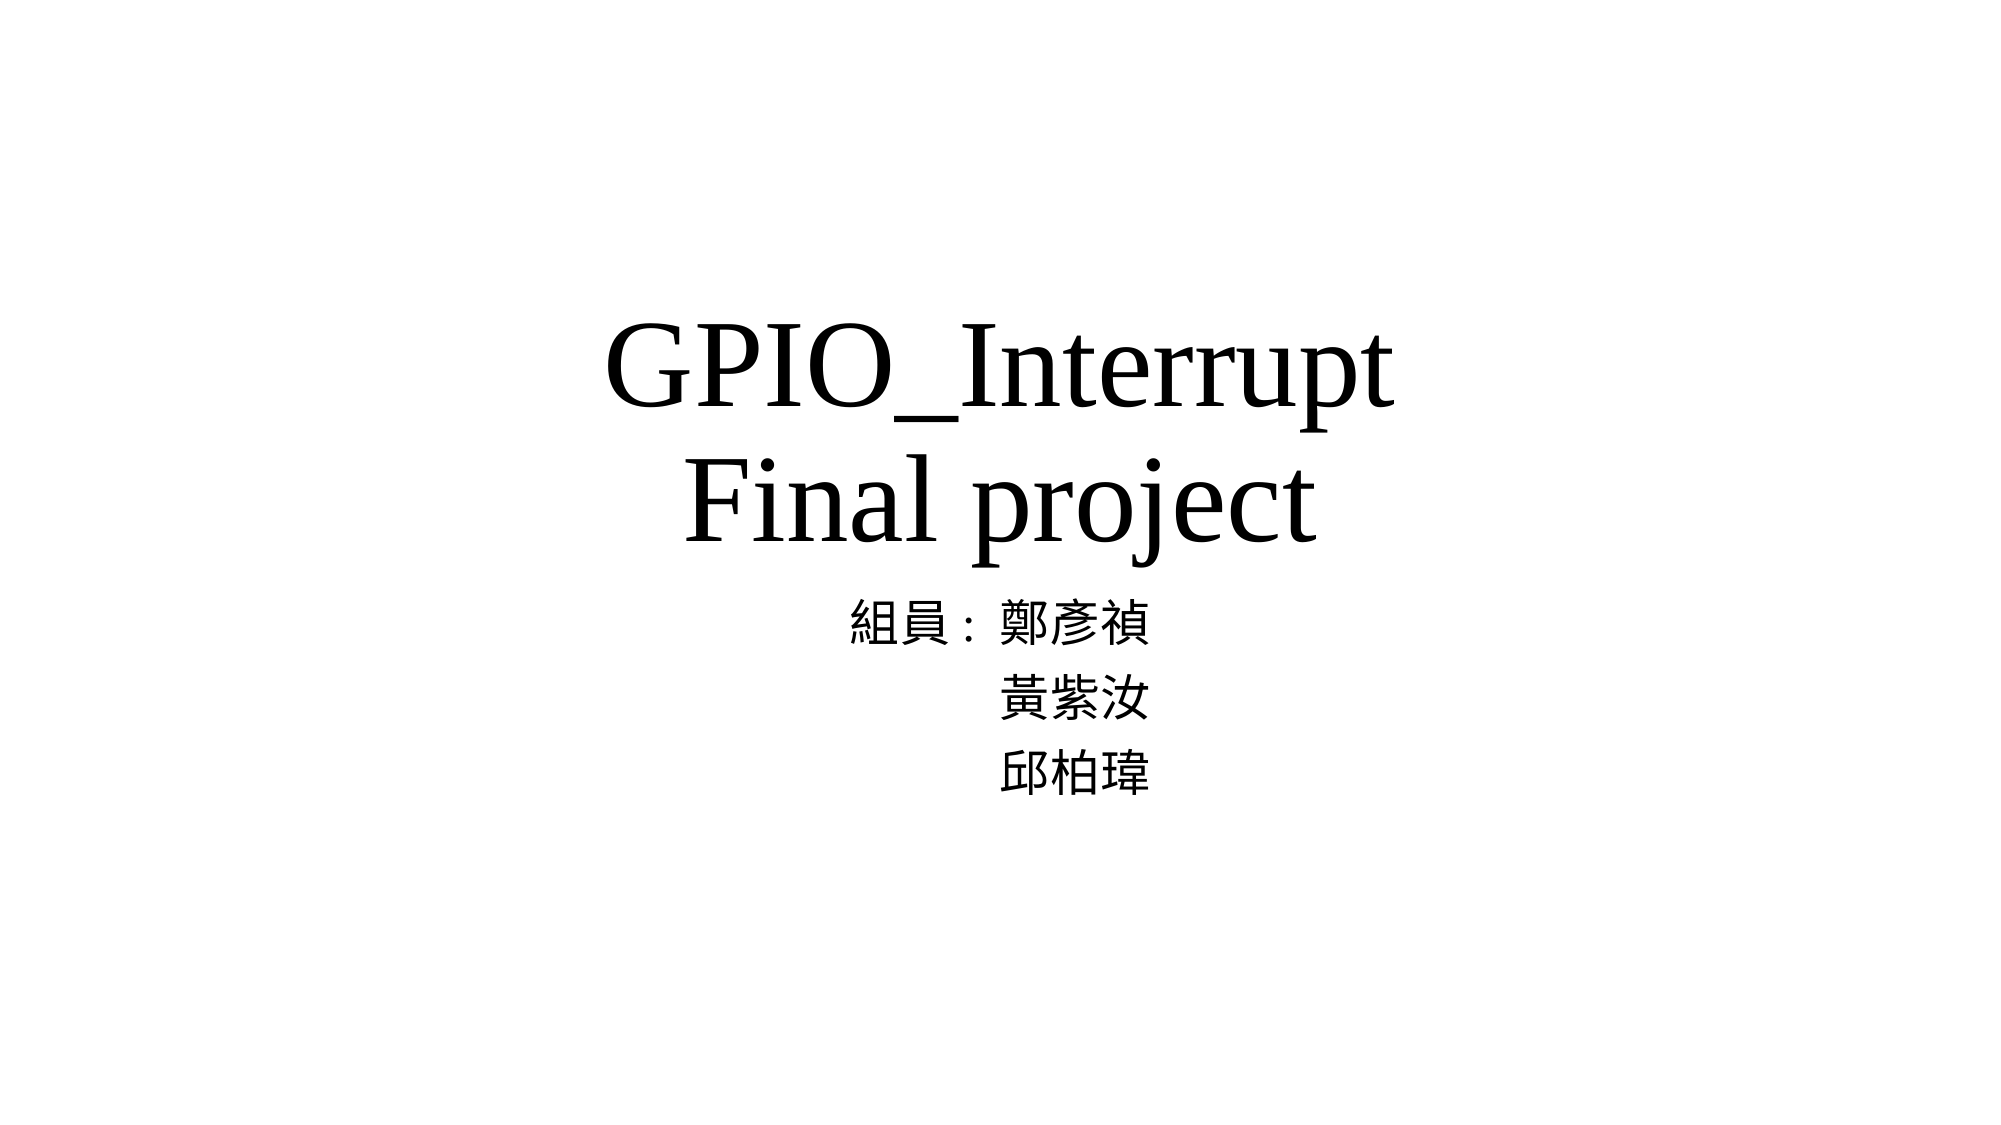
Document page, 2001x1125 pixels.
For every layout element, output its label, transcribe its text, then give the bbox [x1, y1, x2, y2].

title GPIO_Interrupt Final project [249, 184, 1750, 576]
subtitle 組員: 鄭彥禎 黃紫汝 邱柏瑋 [249, 590, 1750, 863]
